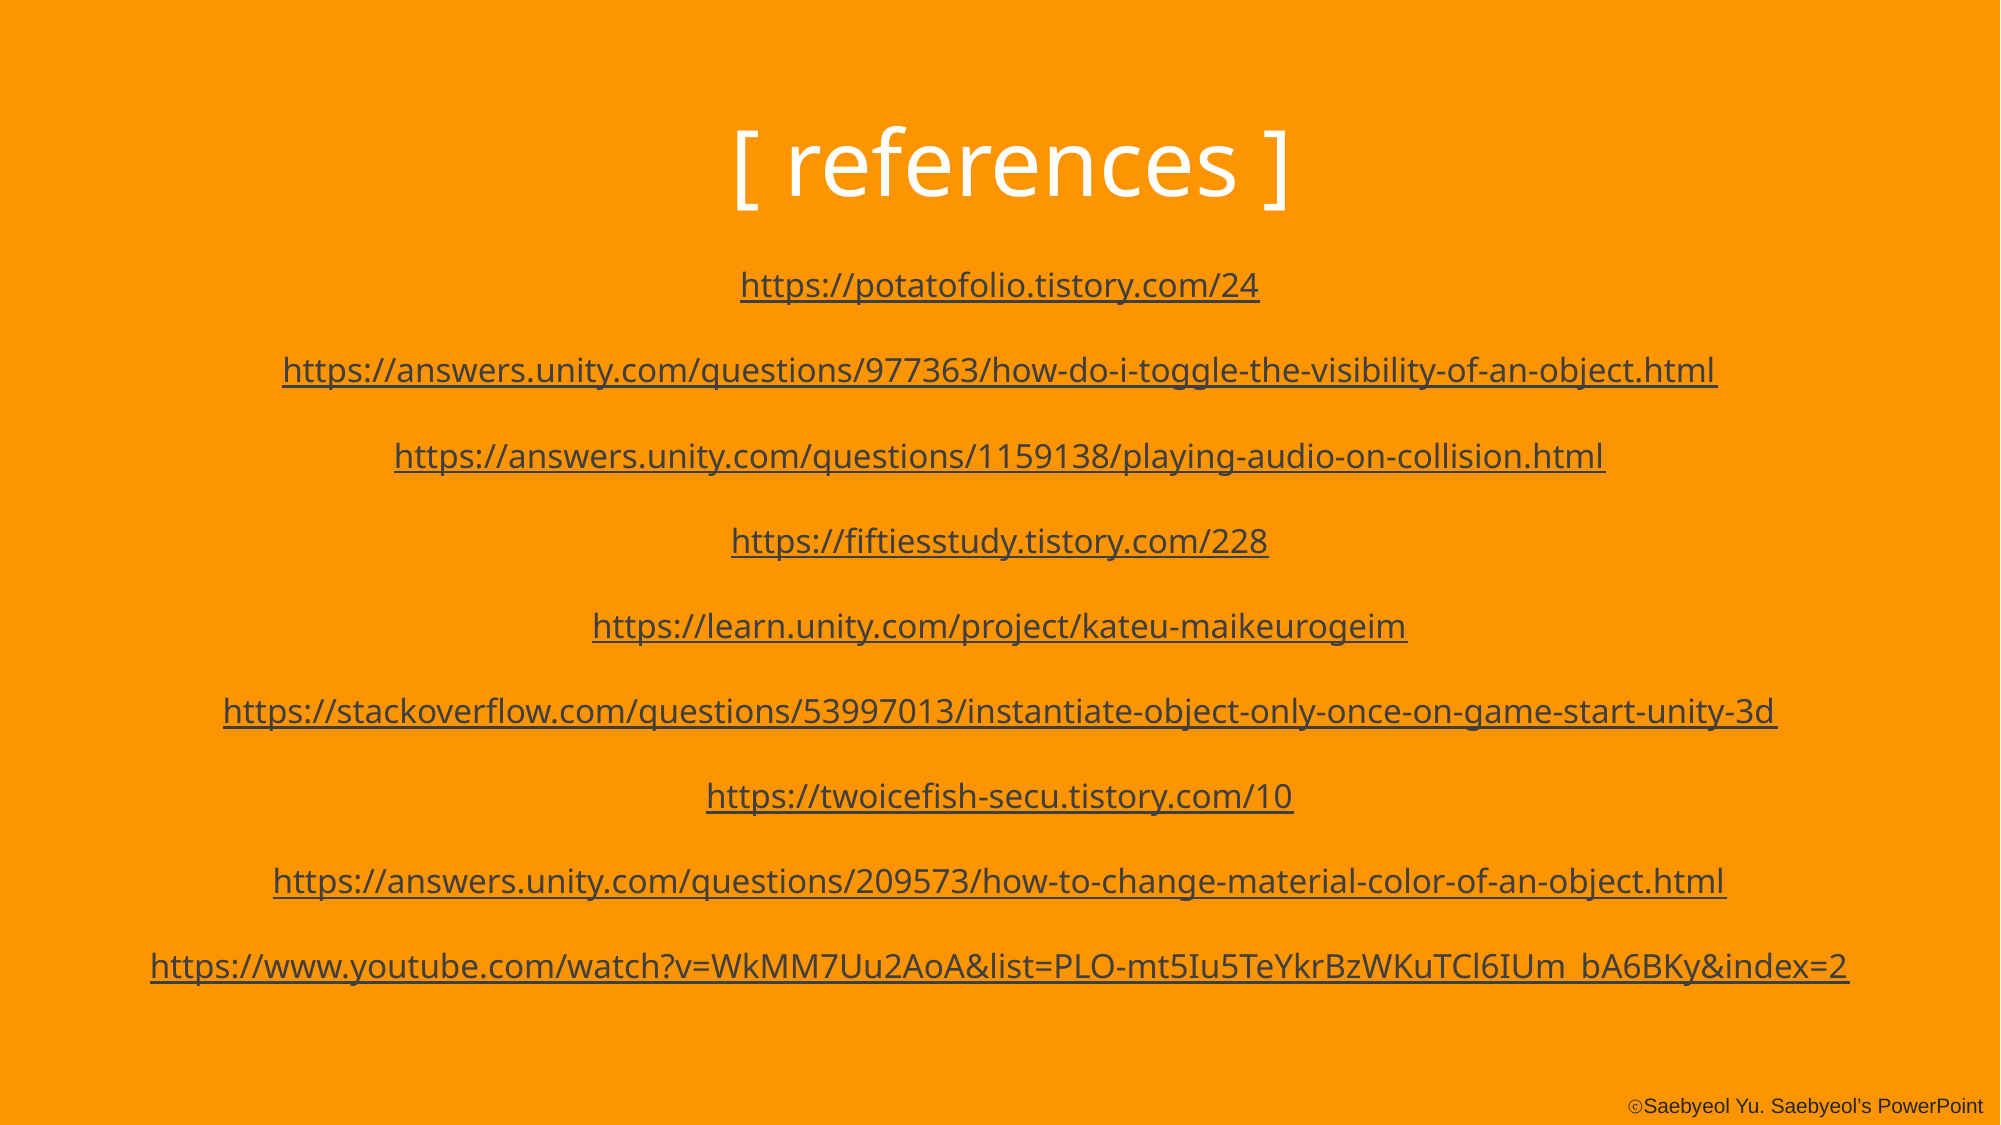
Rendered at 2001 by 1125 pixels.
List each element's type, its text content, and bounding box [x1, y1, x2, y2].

text_box [ references ] https://potatofolio.tistory.com/24 https://answers.unity.com/questions/977363/how-do-i-toggle-the-visibility-of-an-object.html https://answers.unity.com/questions/1159138/playing-audio-on-collision.html https://fiftiesstudy.tistory.com/228 https://learn.unity.com/project/kateu-maikeurogeim https://stackoverflow.com/questions/53997013/instantiate-object-only-once-on-game-start-unity-3d https://twoicefish-secu.tistory.com/10 https://answers.unity.com/questions/209573/how-to-change-material-color-of-an-object.html https://www.youtube.com/watch?v=WkMM7Uu2AoA&list=PLO-mt5Iu5TeYkrBzWKuTCl6IUm_bA6BKy&index=2 [13, 97, 1987, 1049]
